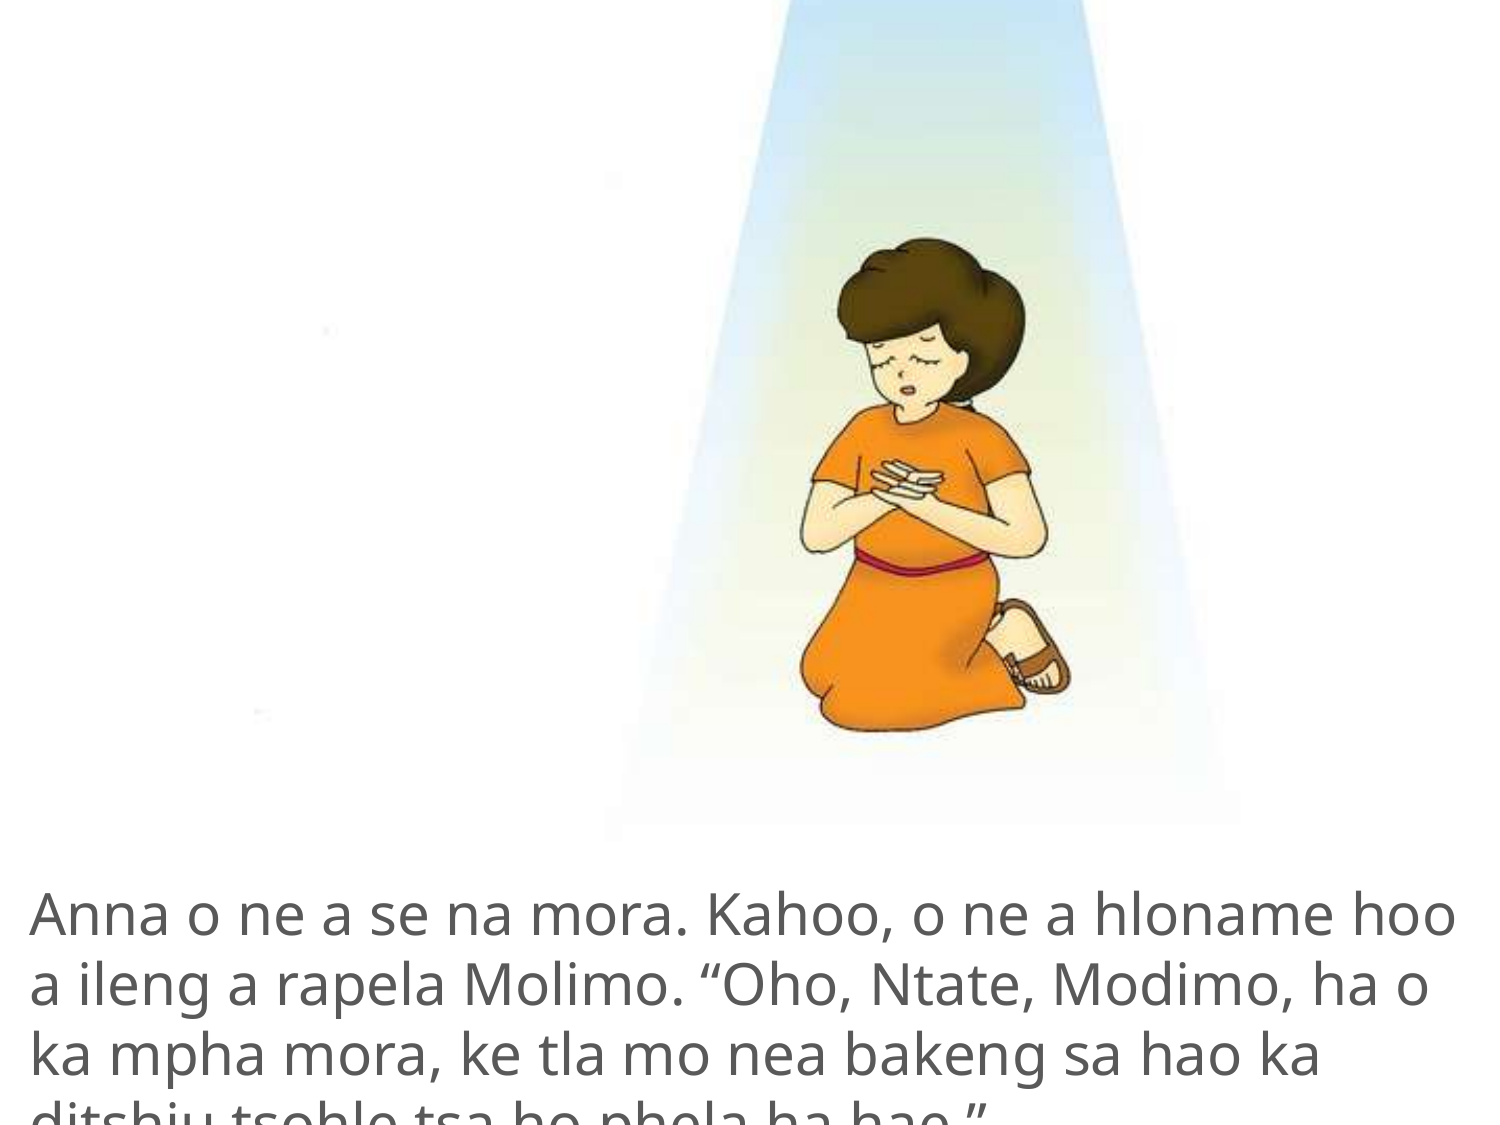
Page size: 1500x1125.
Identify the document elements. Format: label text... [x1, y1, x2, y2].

picture [71, 0, 1429, 858]
text_box Anna o ne a se na mora. Kahoo, o ne a hloname hoo a ileng a rapela Molimo. “Oho, Ntate, Modimo, ha o ka mpha mora, ke tla mo nea bakeng sa hao ka ditshiu tsohle tsa ho phela ha hae.” [14, 869, 1486, 1125]
